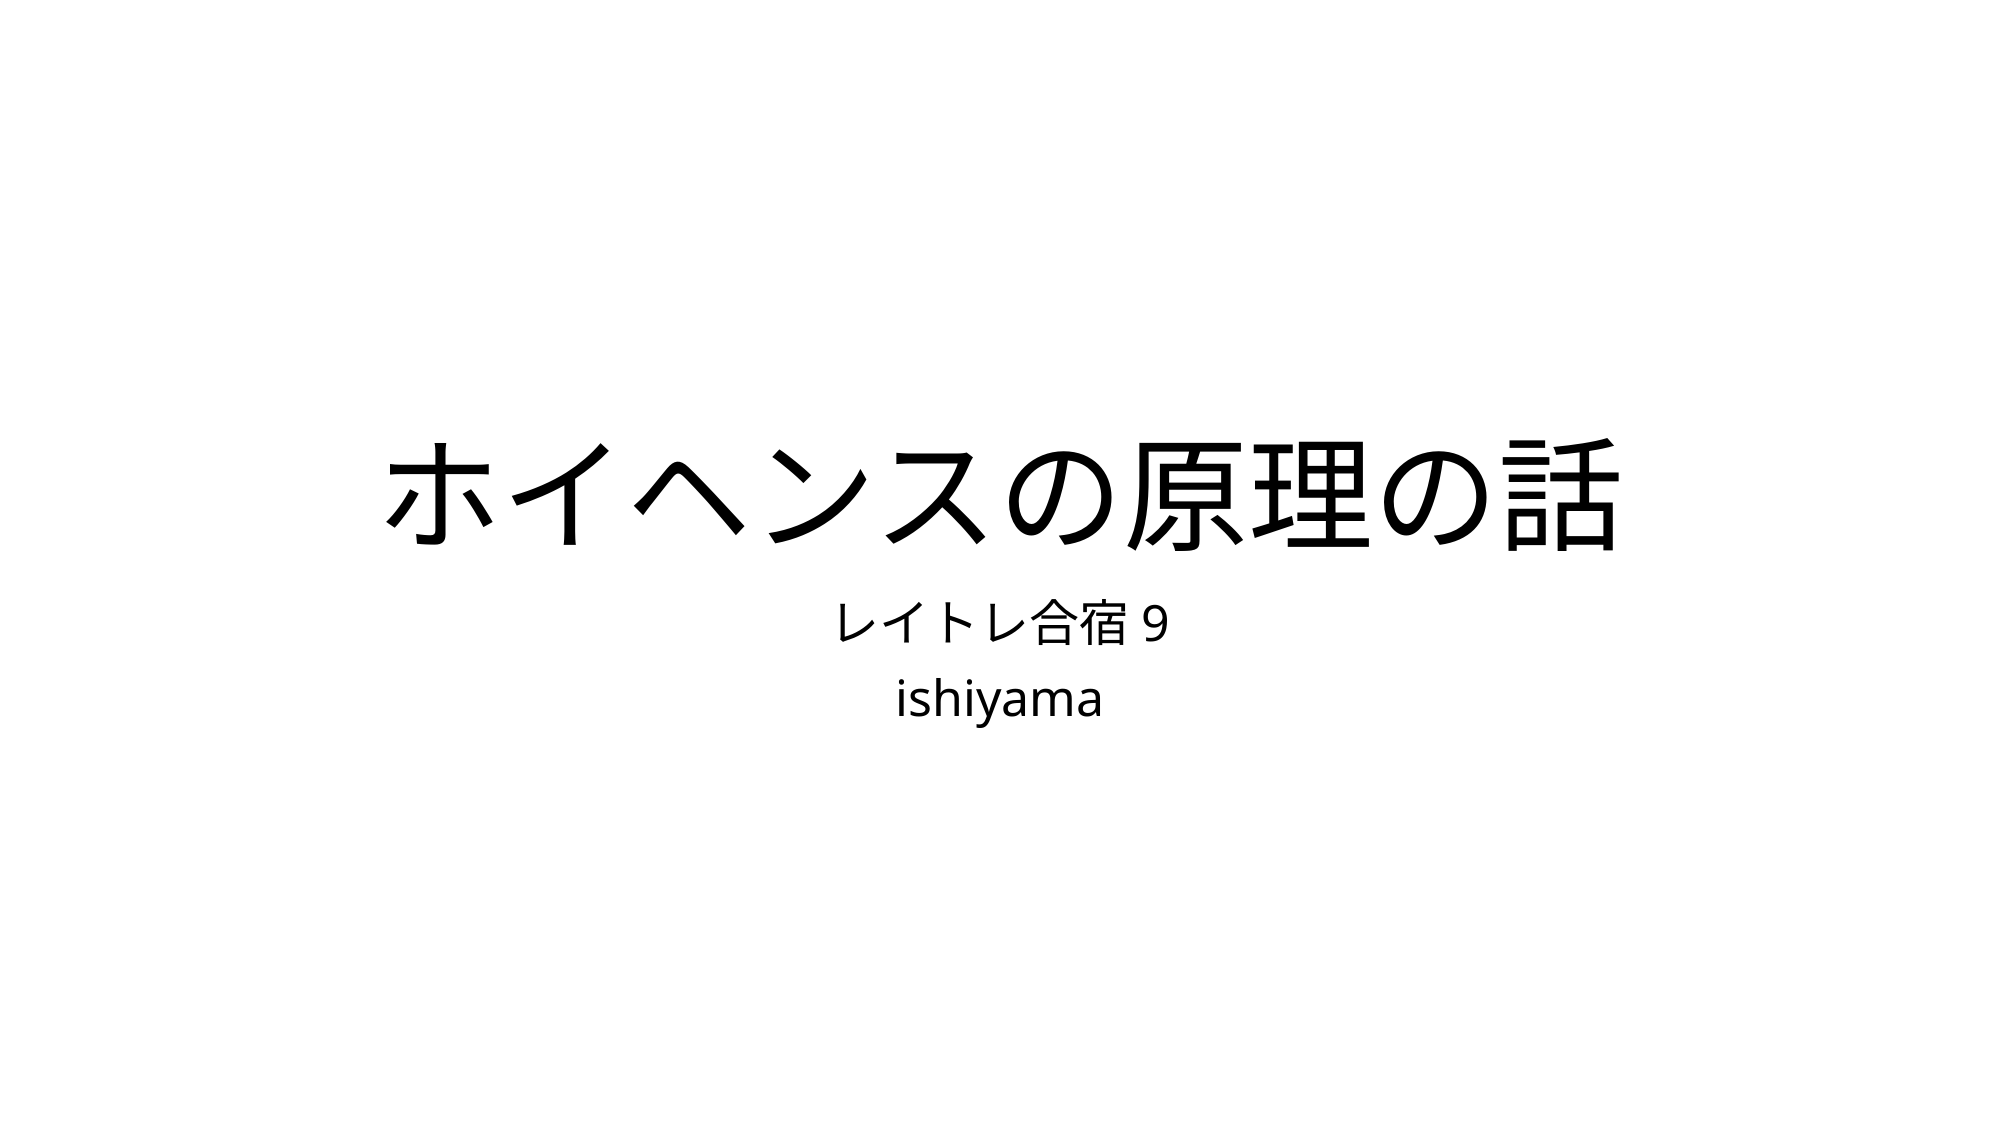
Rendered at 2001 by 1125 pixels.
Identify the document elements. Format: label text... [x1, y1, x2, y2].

subtitle レイトレ合宿9 ishiyama [249, 590, 1750, 863]
title ホイヘンスの原理の話 [249, 184, 1750, 576]
